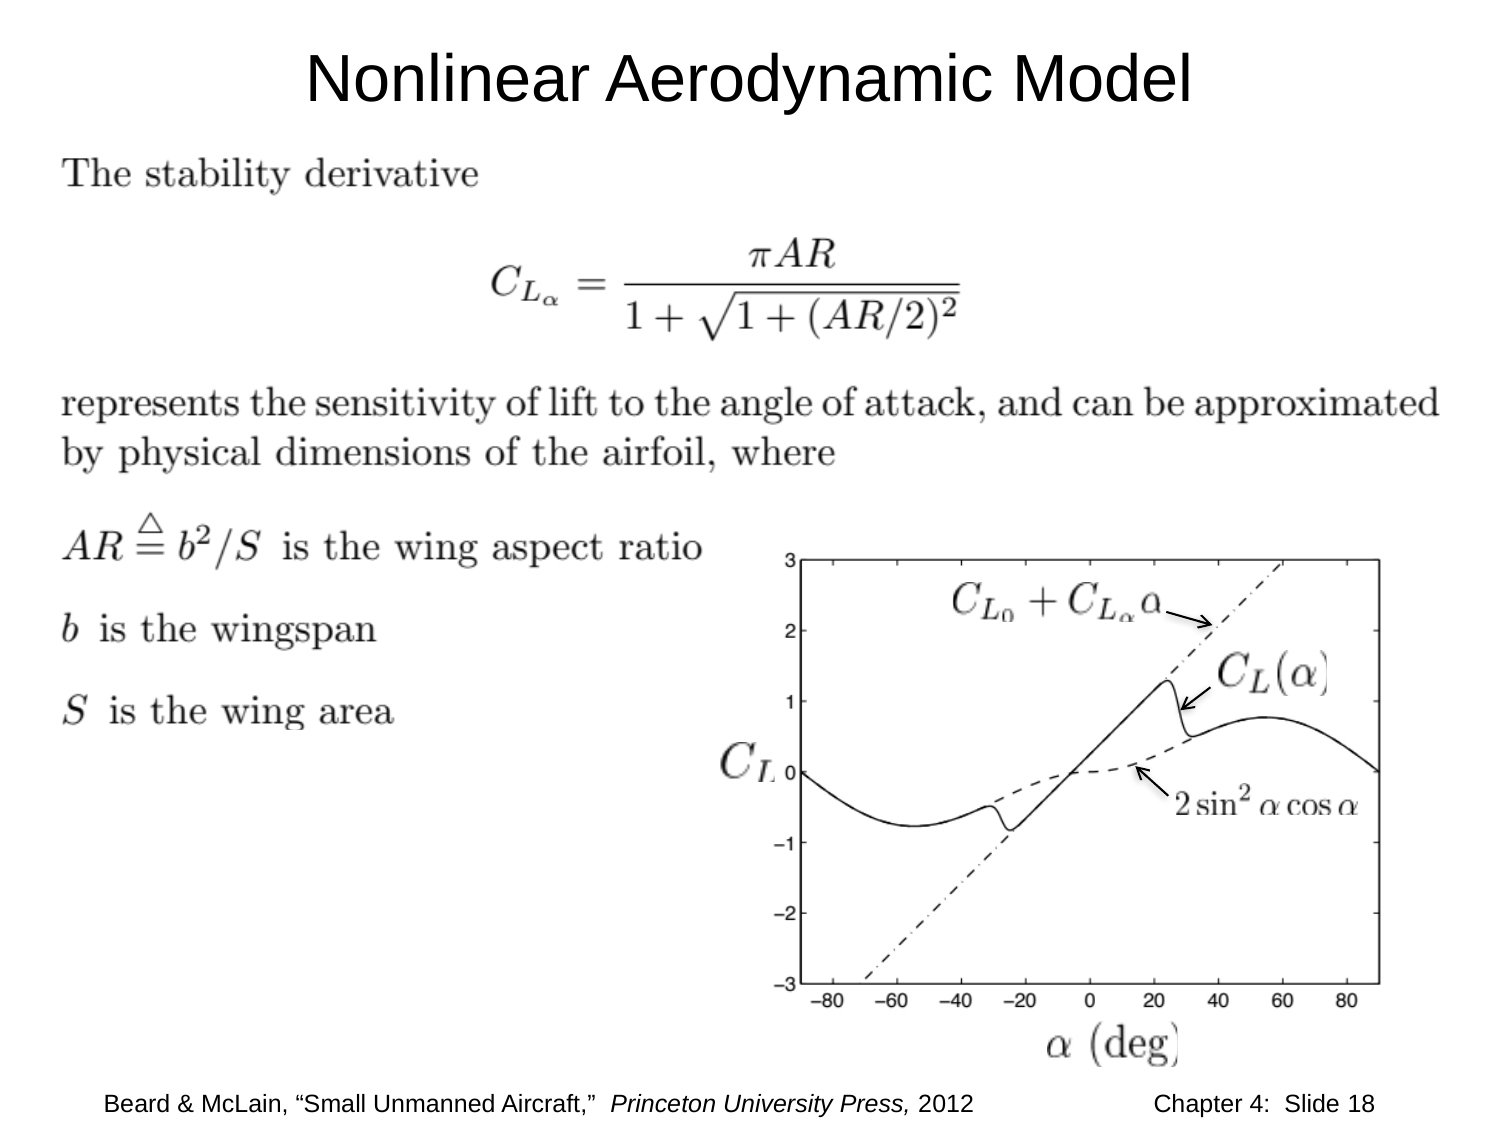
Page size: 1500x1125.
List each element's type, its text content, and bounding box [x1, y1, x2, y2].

title Nonlinear Aerodynamic Model [74, 15, 1426, 135]
picture [0, 156, 1500, 730]
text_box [704, 738, 1448, 1067]
